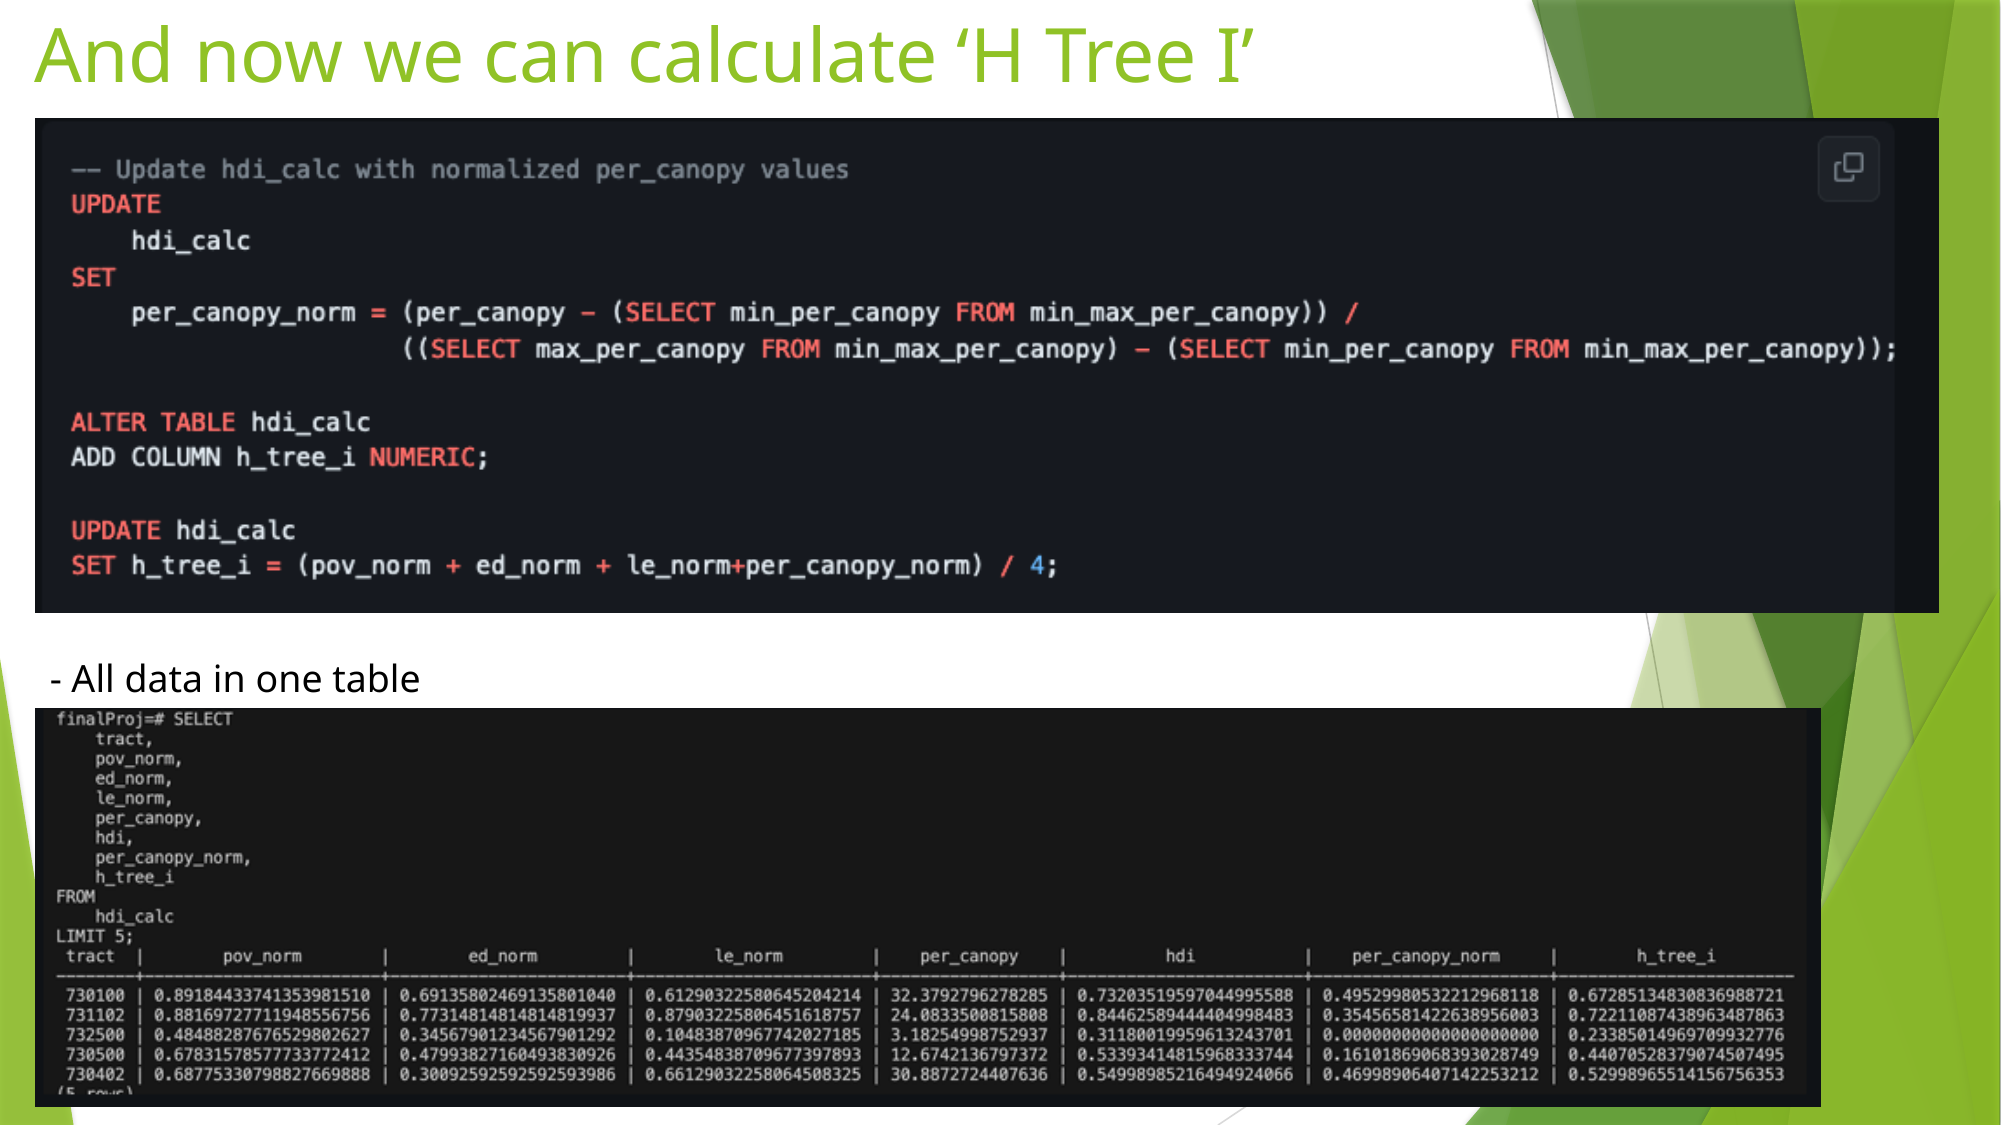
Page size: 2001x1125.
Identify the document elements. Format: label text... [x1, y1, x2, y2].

picture [34, 708, 1821, 1107]
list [34, 117, 1939, 613]
title And now we can calculate ‘H Tree I’ [19, 0, 1524, 151]
text_box - All data in one table [35, 648, 1981, 708]
